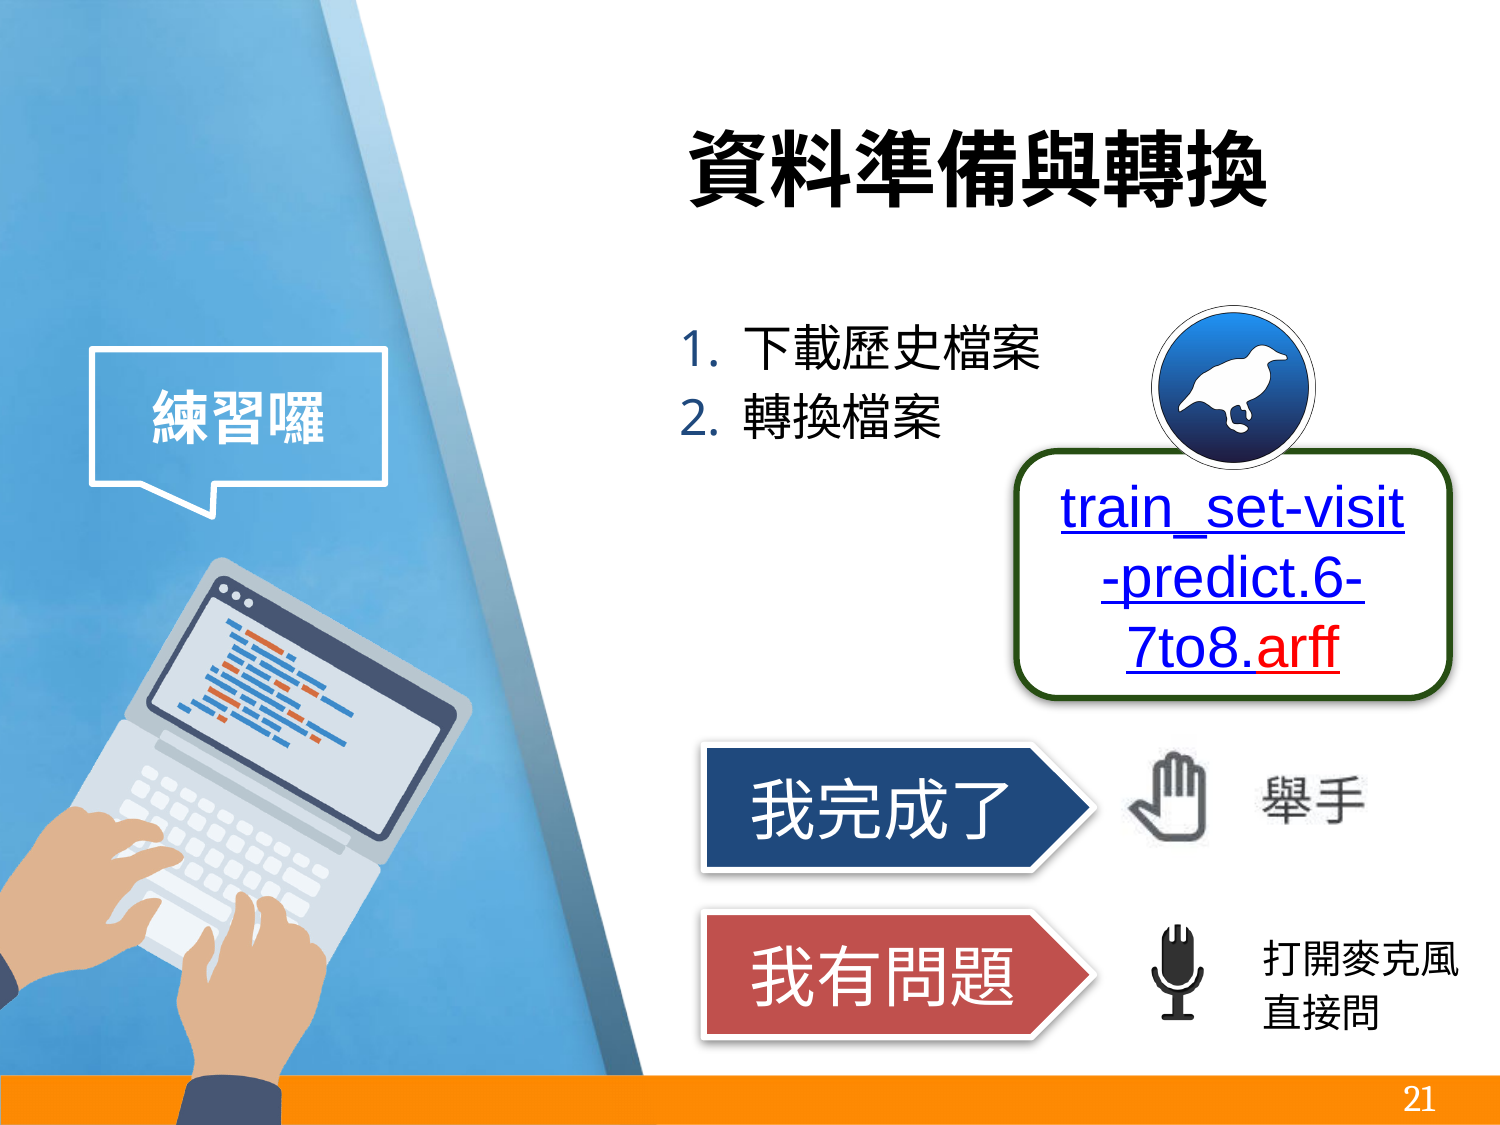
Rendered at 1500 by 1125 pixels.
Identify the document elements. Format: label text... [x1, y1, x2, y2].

text_box 打開麥克風 直接問 [1247, 948, 1500, 1014]
text_box train_set-visit -predict.6-7to8.arff [1016, 451, 1450, 699]
title 練習囉 [97, 362, 380, 471]
picture [996, 685, 1402, 858]
text_box 我完成了 [703, 744, 1036, 871]
picture [1150, 304, 1316, 470]
text_box 我有問題 [703, 912, 1095, 1038]
picture [0, 0, 1500, 1125]
list 下載歷史檔案 轉換檔案 [652, 292, 1305, 1066]
picture [1123, 919, 1233, 1028]
slide_number ‹#› [1350, 1074, 1488, 1118]
title 資料準備與轉換 [534, 27, 1422, 232]
